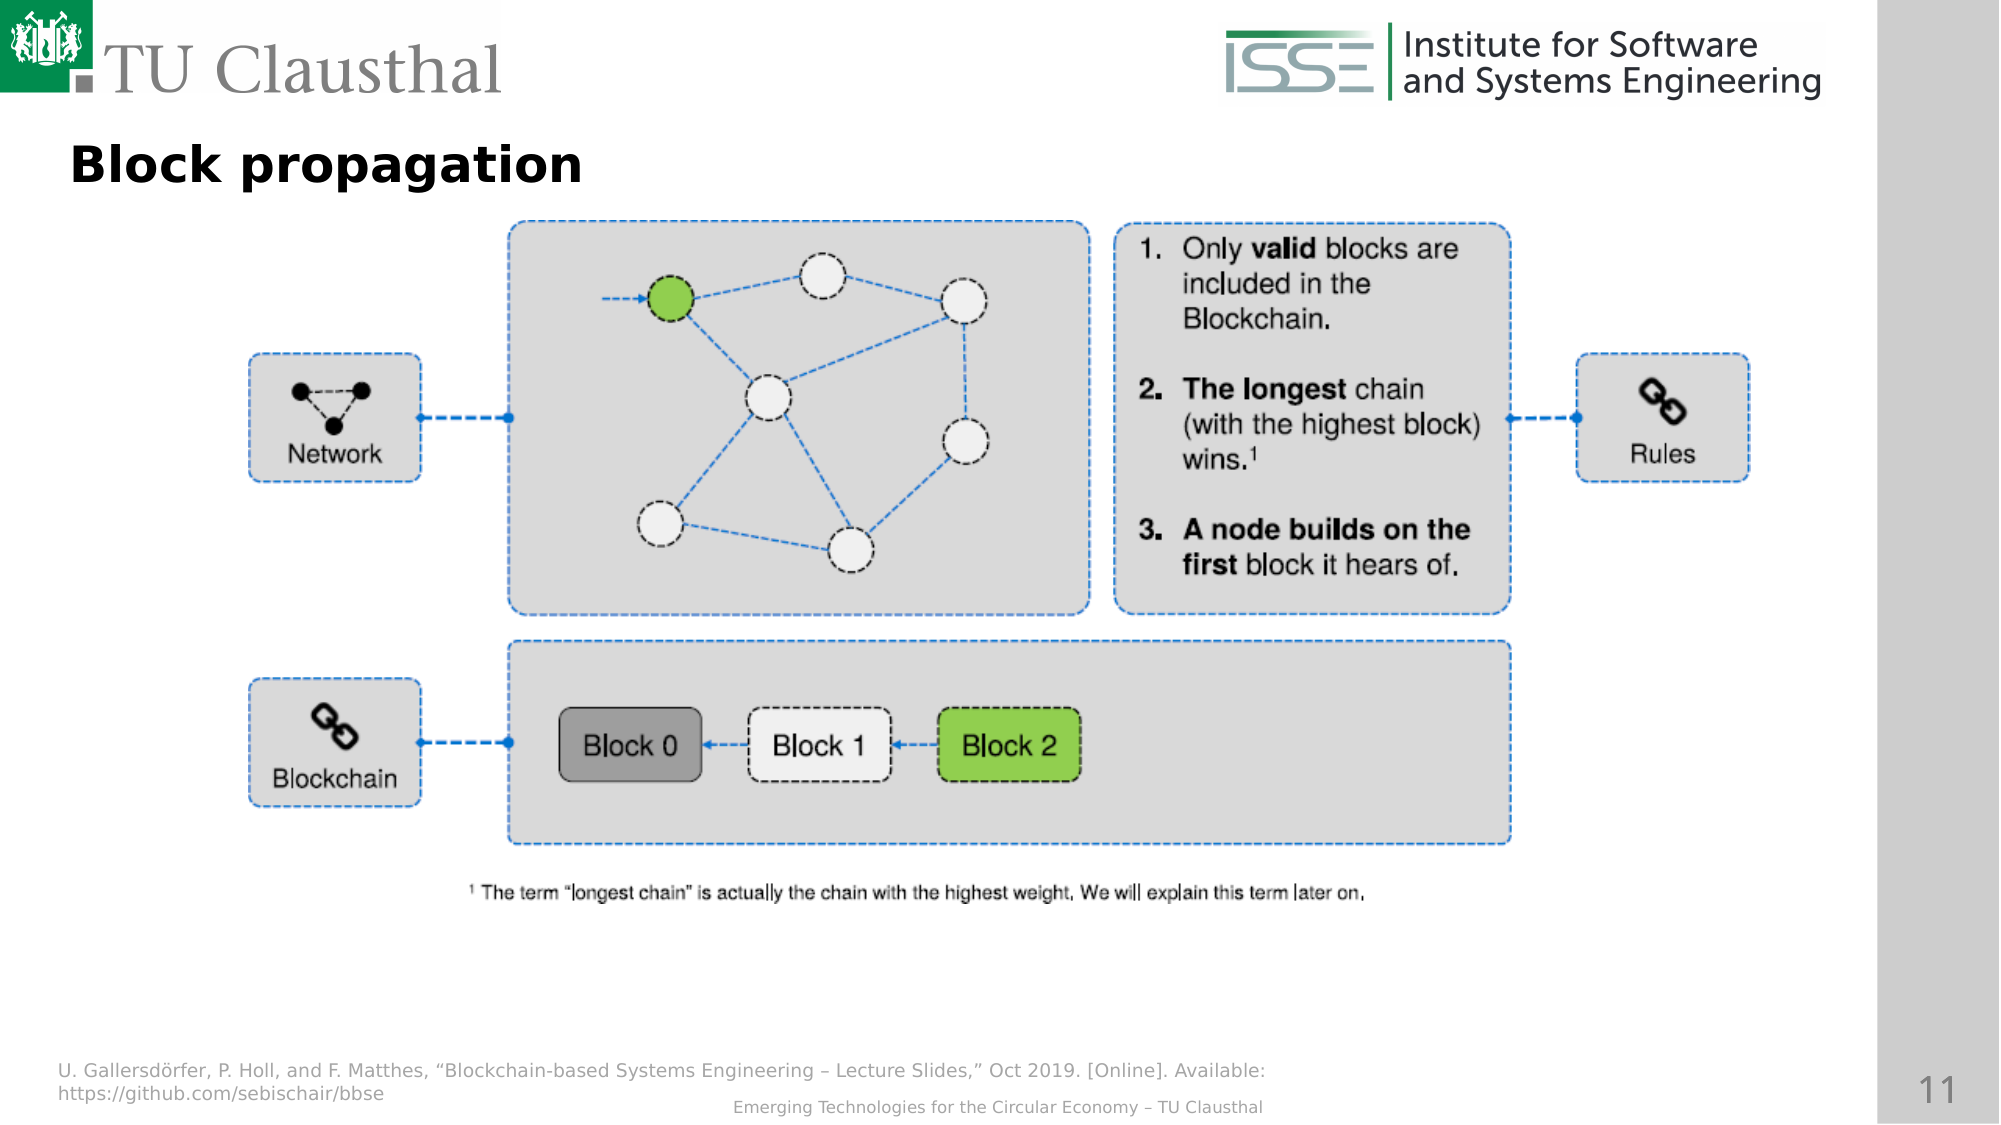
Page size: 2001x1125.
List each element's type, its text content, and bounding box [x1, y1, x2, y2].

text_box U. Gallersdörfer, P. Holl, and F. Matthes, “Blockchain-based Systems Engineering – Lecture Slides,” Oct 2019. [Online]. Available: https://github.com/sebischair/bbse [43, 1051, 1520, 1112]
picture [0, 0, 501, 93]
text_box Block propagation [54, 125, 1818, 207]
picture [248, 220, 1751, 904]
picture [1218, 22, 1826, 107]
